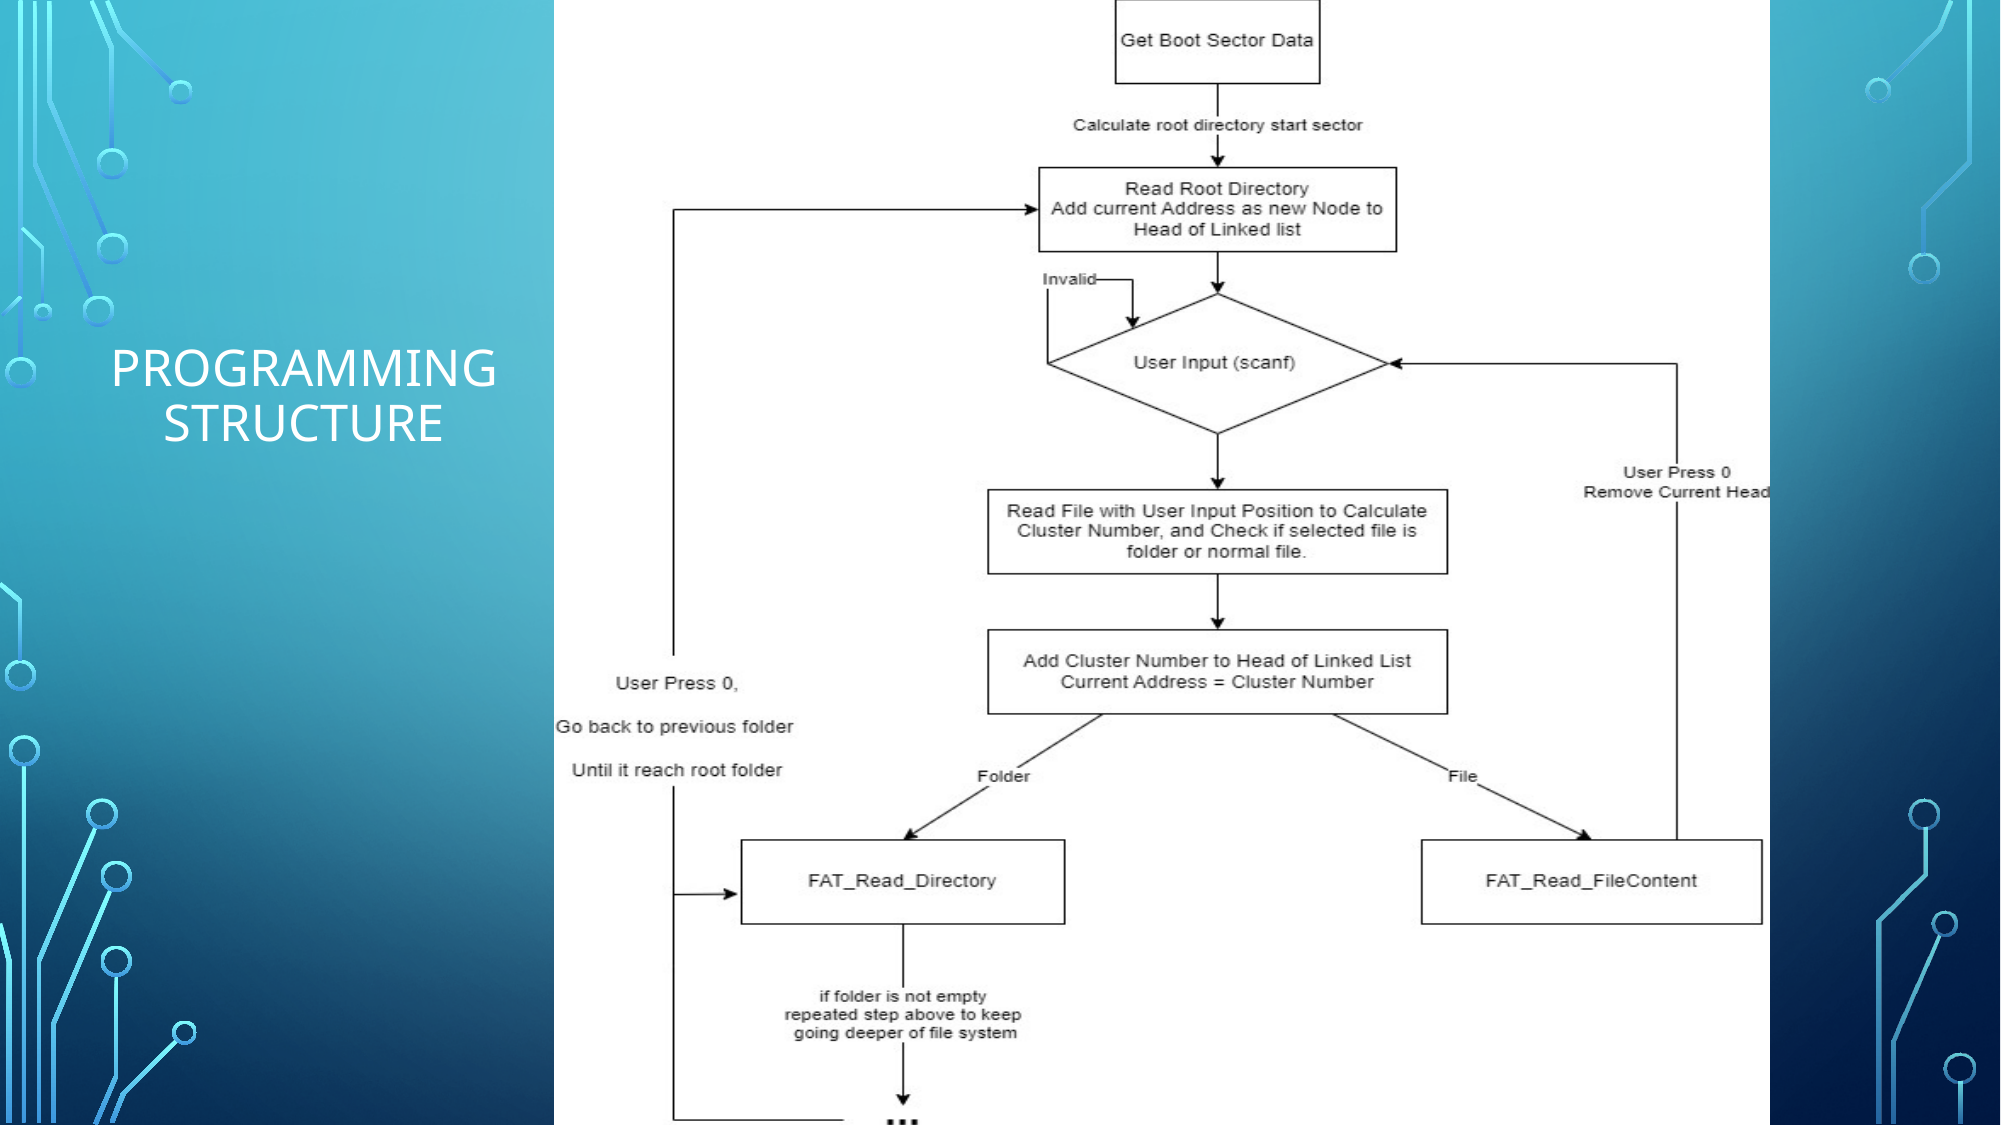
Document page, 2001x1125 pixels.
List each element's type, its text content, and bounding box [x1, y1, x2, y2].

title Programming Structure [54, 335, 554, 460]
picture [554, 0, 1770, 1125]
